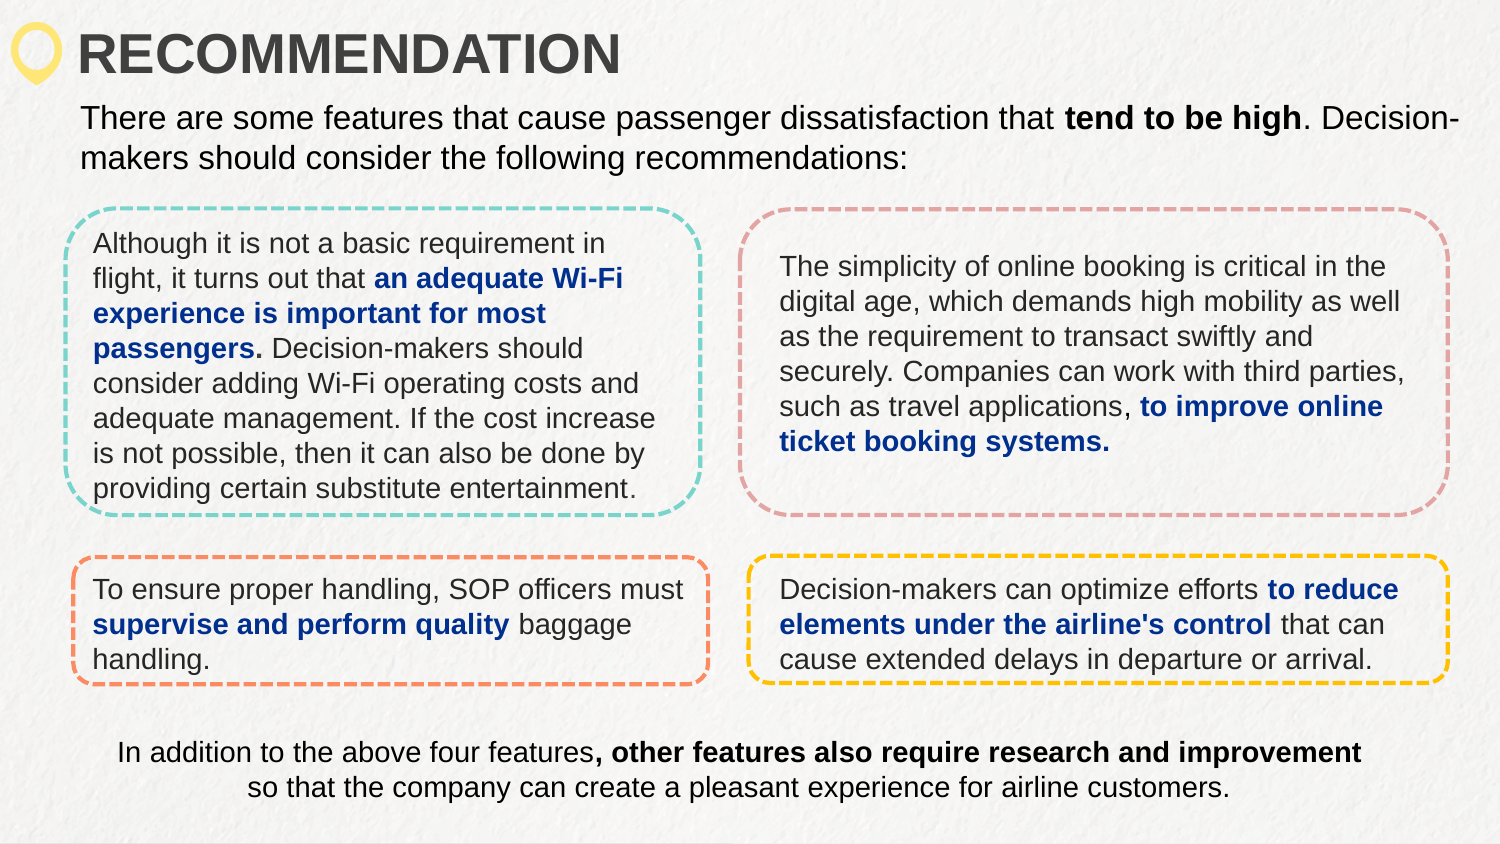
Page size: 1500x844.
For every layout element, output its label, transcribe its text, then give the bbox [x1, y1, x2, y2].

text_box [73, 556, 713, 685]
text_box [65, 208, 701, 516]
text_box RECOMMENDATION [62, 9, 1255, 92]
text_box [739, 209, 1449, 516]
text_box There are some features that cause passenger dissatisfaction that tend to be high. Decision-makers should consider the following recommendations: [65, 88, 1498, 184]
text_box In addition to the above four features, other features also require research and improvement so that the company can create a pleasant experience for airline customers. [95, 726, 1385, 811]
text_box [748, 555, 1449, 685]
text_box [10, 21, 63, 86]
